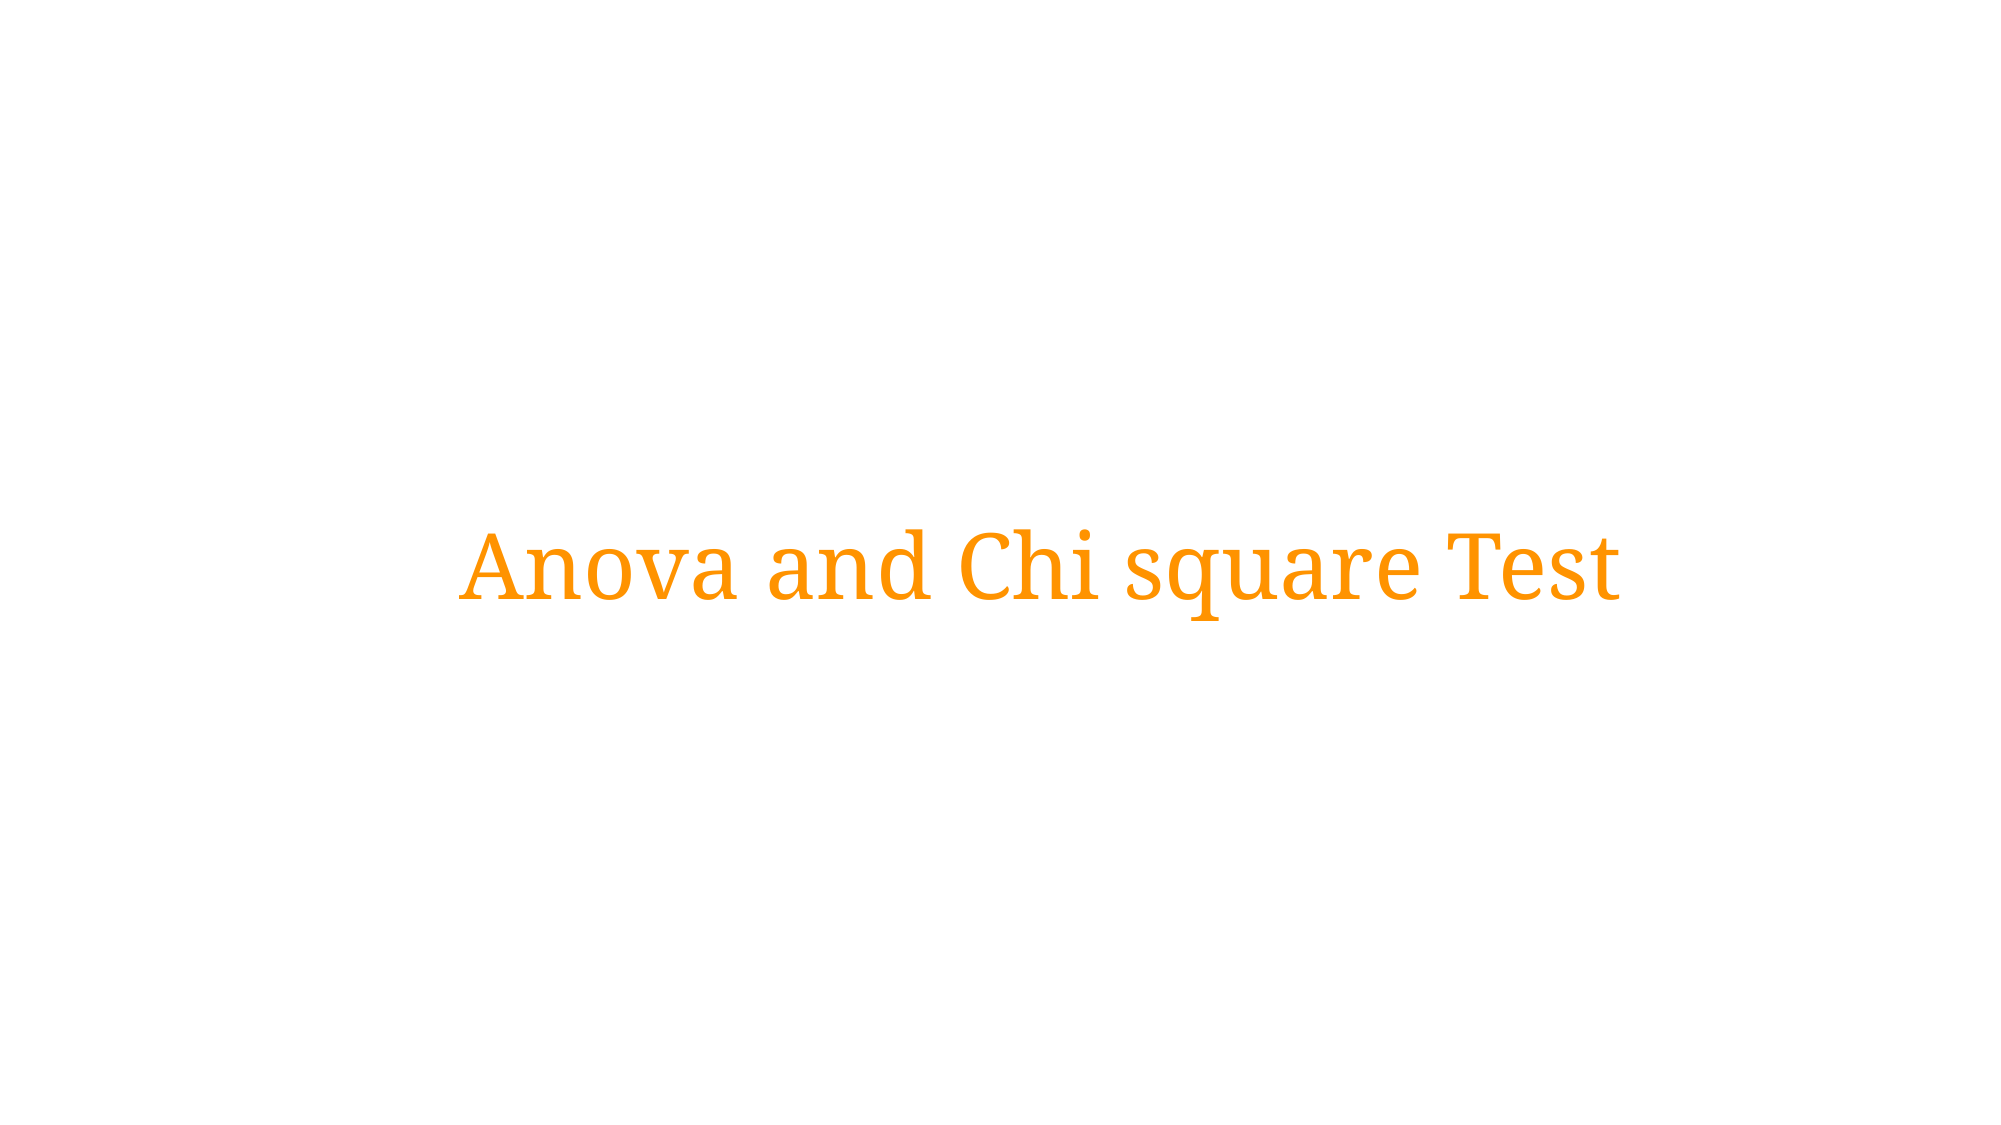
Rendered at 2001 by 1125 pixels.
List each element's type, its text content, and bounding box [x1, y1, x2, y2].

title Anova and Chi square Test [444, 453, 1682, 672]
